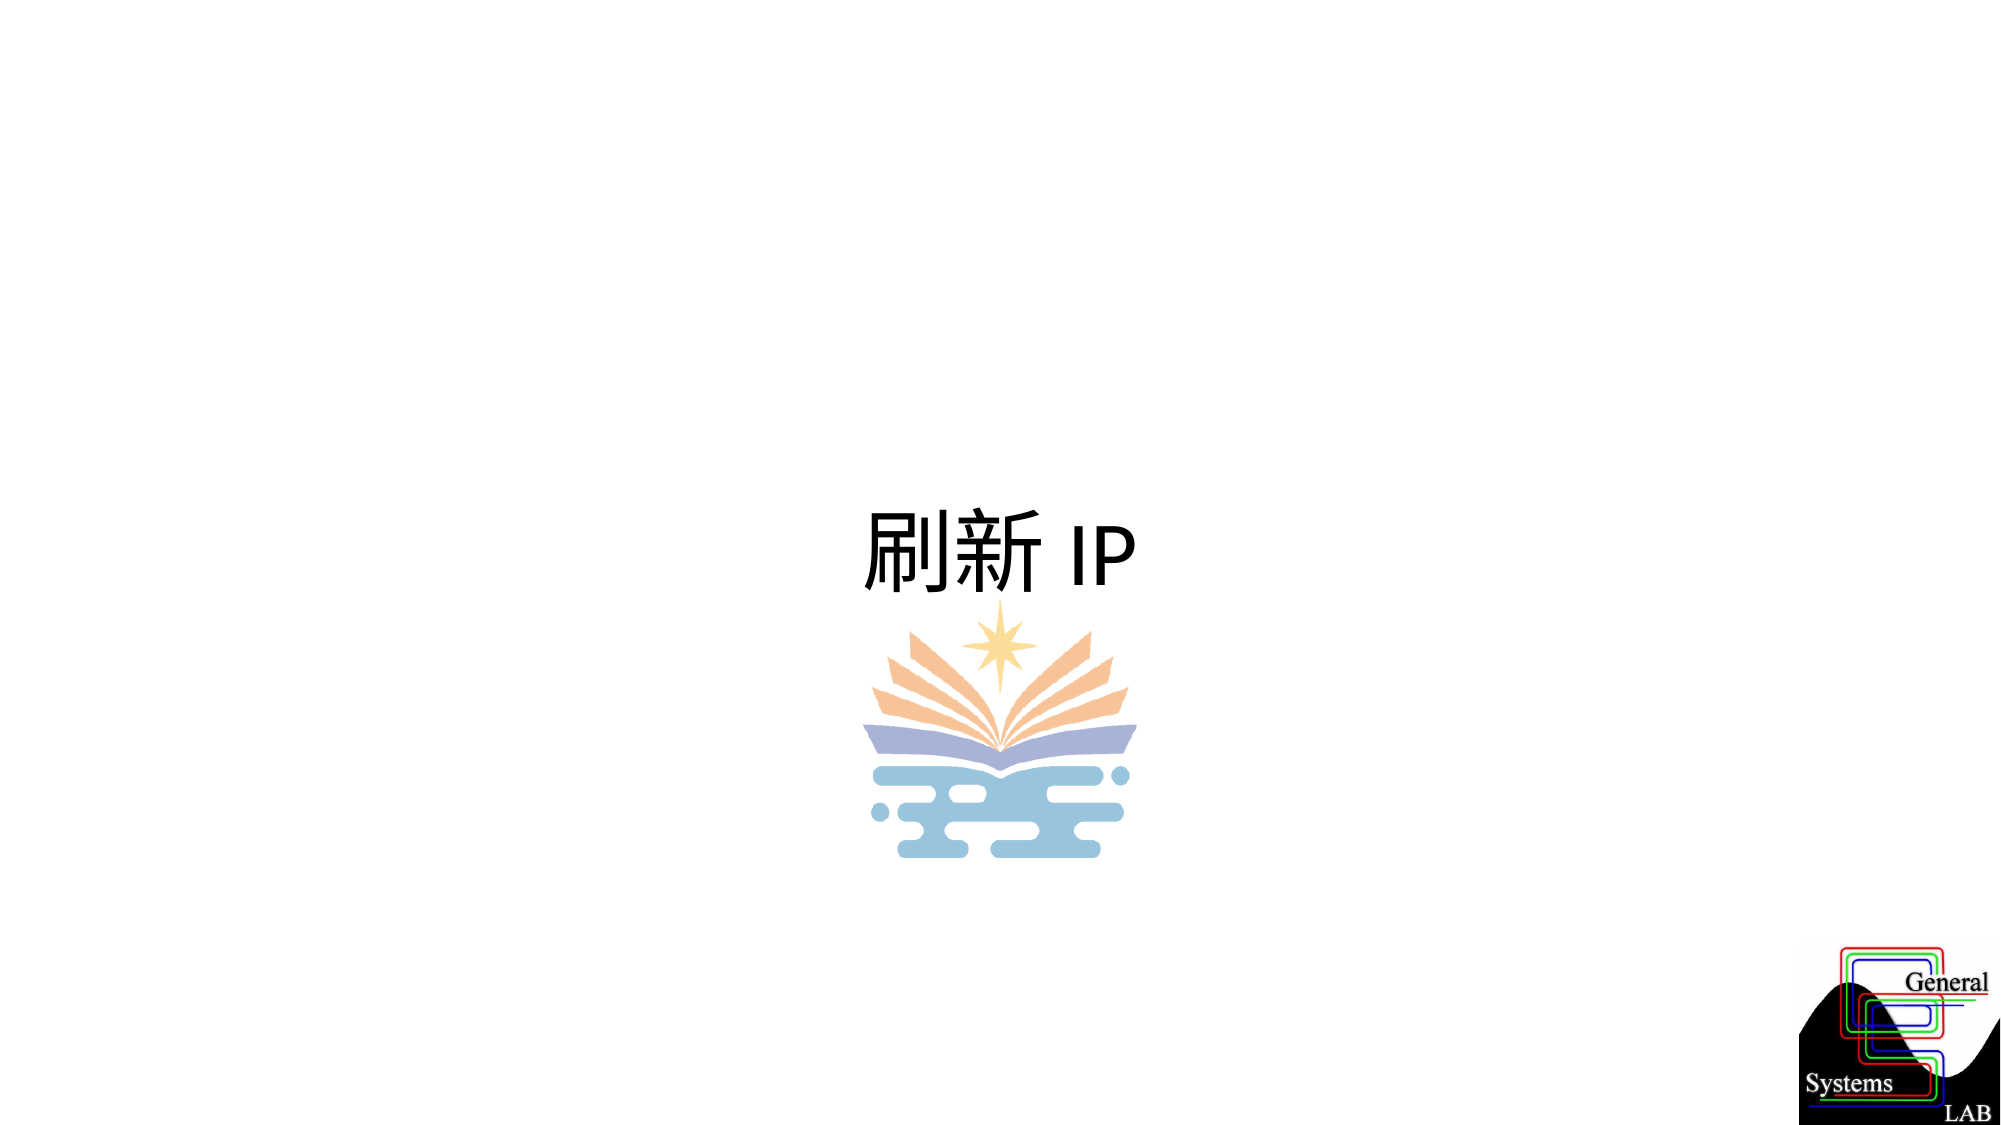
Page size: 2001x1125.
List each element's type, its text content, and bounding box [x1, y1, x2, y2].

title 刷新IP [353, 466, 1647, 630]
picture [1799, 943, 2001, 1125]
